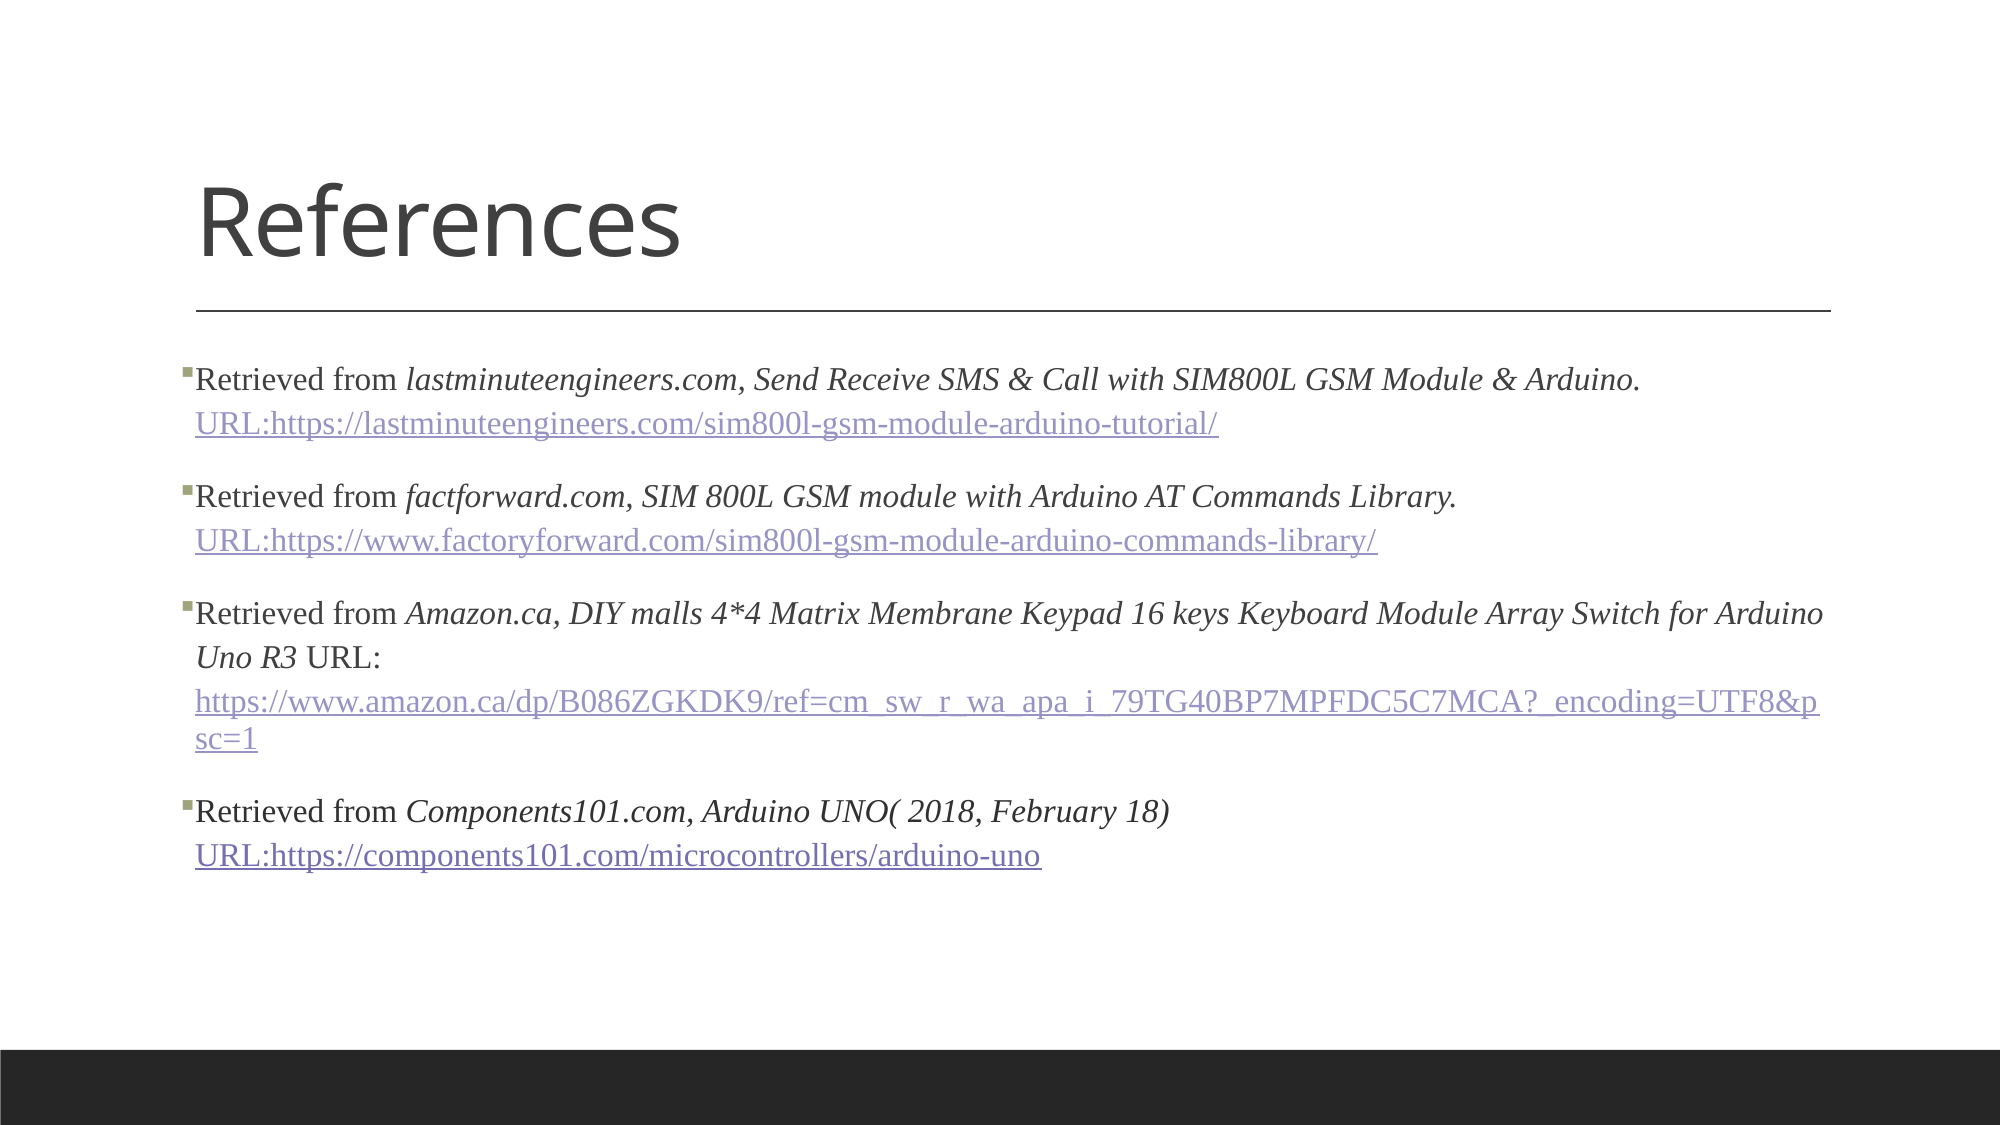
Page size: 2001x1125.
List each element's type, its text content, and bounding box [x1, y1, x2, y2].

title References [180, 47, 1830, 285]
list Retrieved from lastminuteengineers.com, Send Receive SMS & Call with SIM800L GSM Module & Arduino. URL:https://lastminuteengineers.com/sim800l-gsm-module-arduino-tutorial/ Retrieved from factforward.com, SIM 800L GSM module with Arduino AT Commands Library. URL:https://www.factoryforward.com/sim800l-gsm-module-arduino-commands-library/ Retrieved from Amazon.ca, DIY malls 4*4 Matrix Membrane Keypad 16 keys Keyboard Module Array Switch for Arduino Uno R3 URL: https://www.amazon.ca/dp/B086ZGKDK9/ref=cm_sw_r_wa_apa_i_79TG40BP7MPFDC5C7MCA?_encoding=UTF8&psc=1 Retrieved from Components101.com, Arduino UNO( 2018, February 18) URL:https://components101.com/microcontrollers/arduino-uno [180, 345, 1830, 963]
